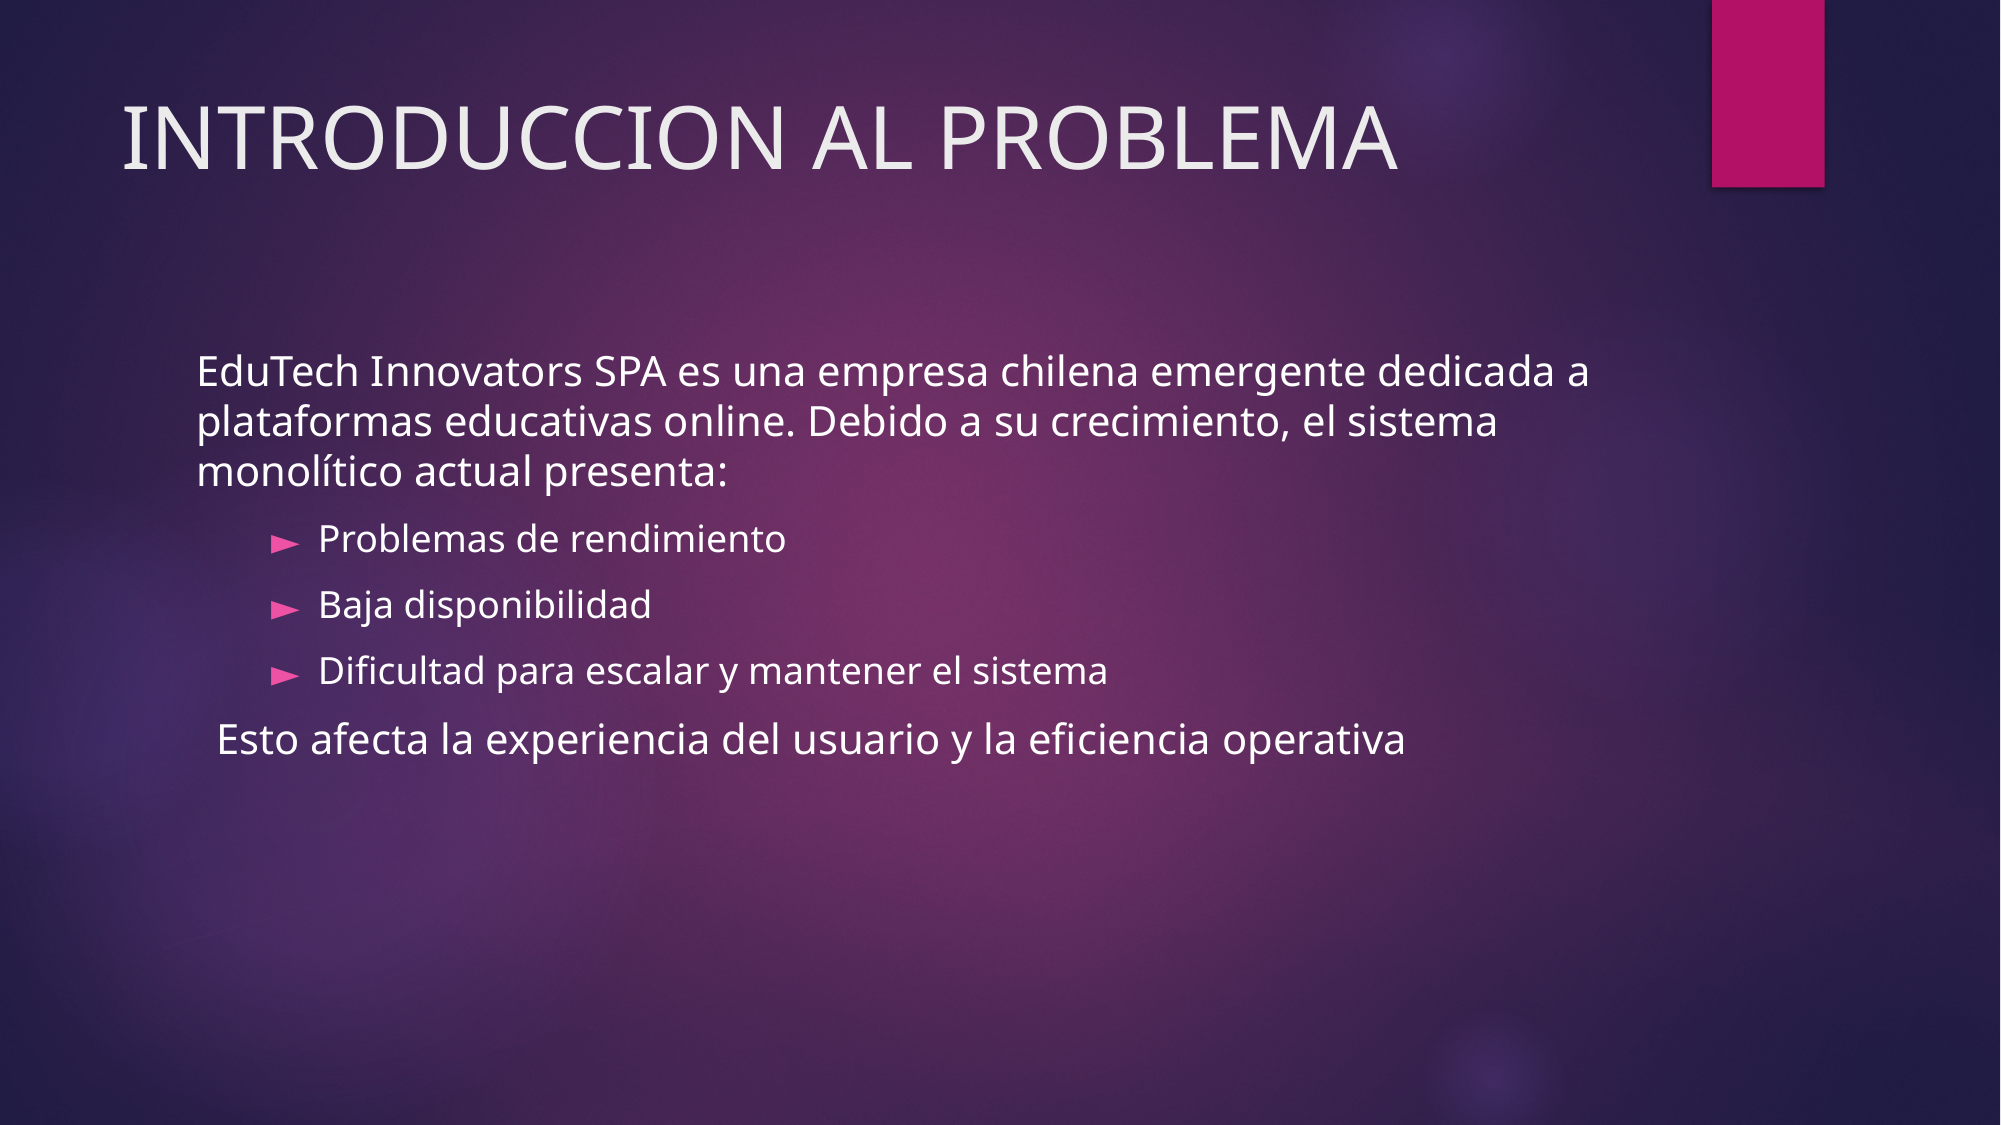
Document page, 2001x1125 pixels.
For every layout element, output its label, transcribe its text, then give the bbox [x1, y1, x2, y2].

list EduTech Innovators SPA es una empresa chilena emergente dedicada a plataformas educativas online. Debido a su crecimiento, el sistema monolítico actual presenta: Problemas de rendimiento Baja disponibilidad Dificultad para escalar y mantener el sistema Esto afecta la experiencia del usuario y la eficiencia operativa [181, 336, 1649, 1025]
title INTRODUCCION AL PROBLEMA [106, 74, 1649, 304]
picture [0, 0, 2001, 1125]
